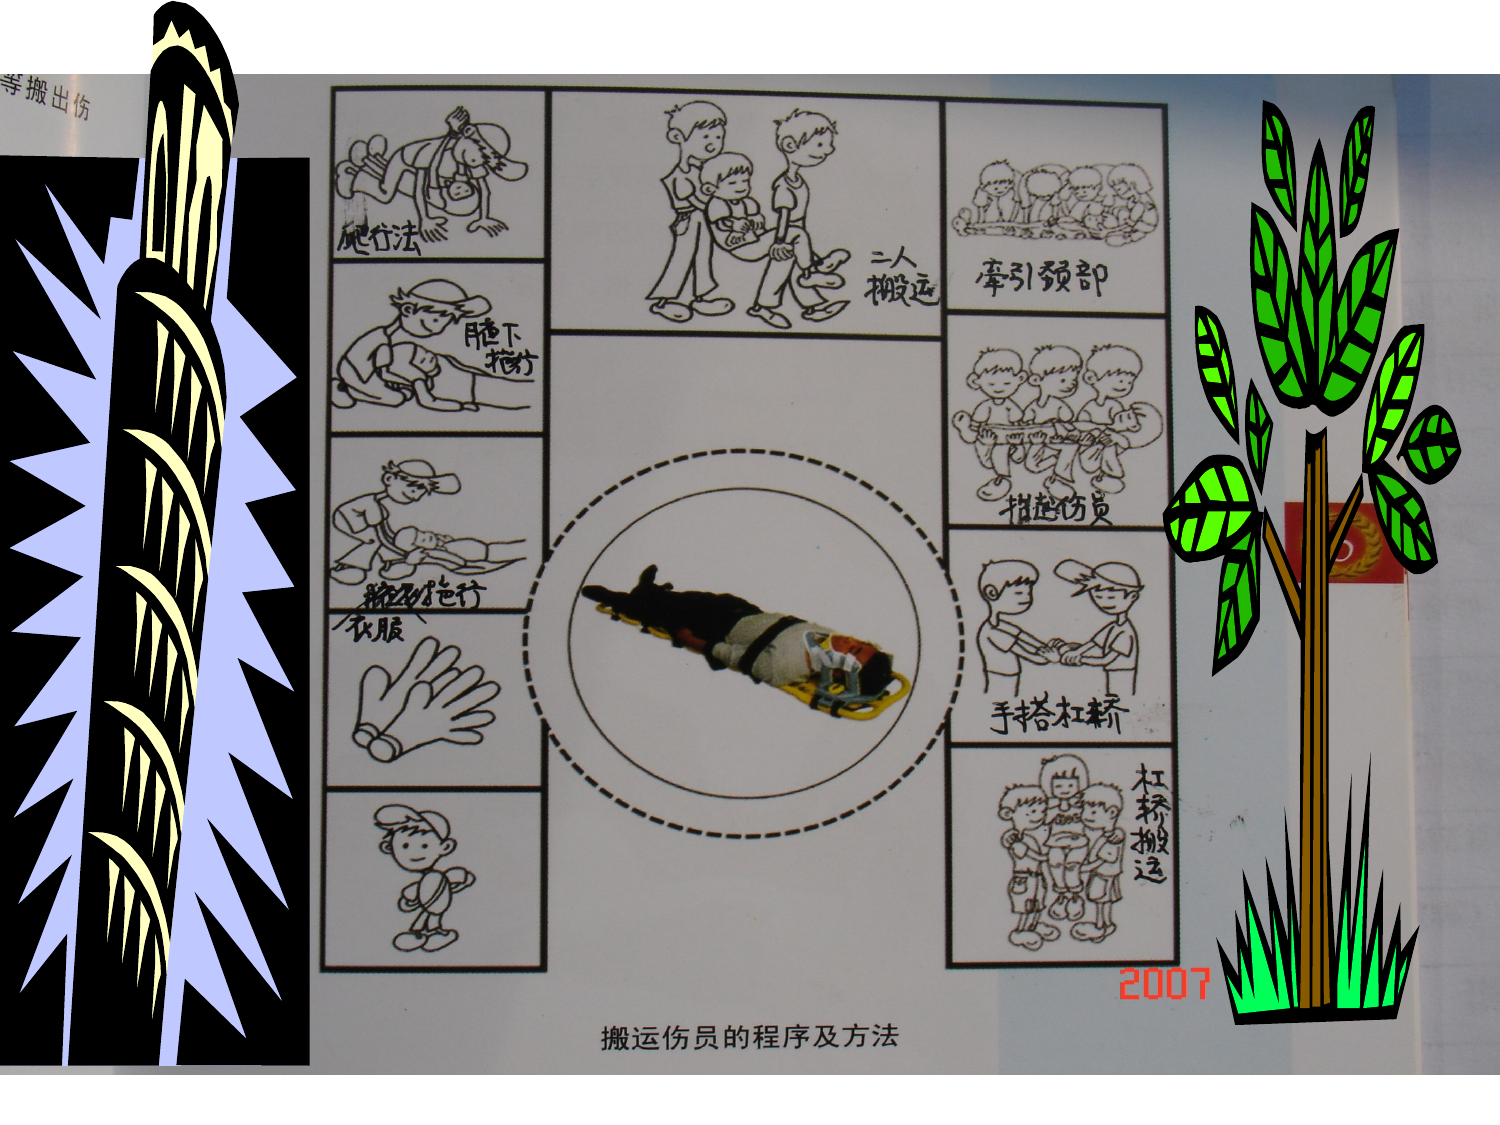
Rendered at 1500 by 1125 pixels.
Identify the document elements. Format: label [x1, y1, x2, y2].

picture [1162, 99, 1462, 1025]
text_box [313, 74, 1500, 1075]
picture [0, 0, 313, 1075]
